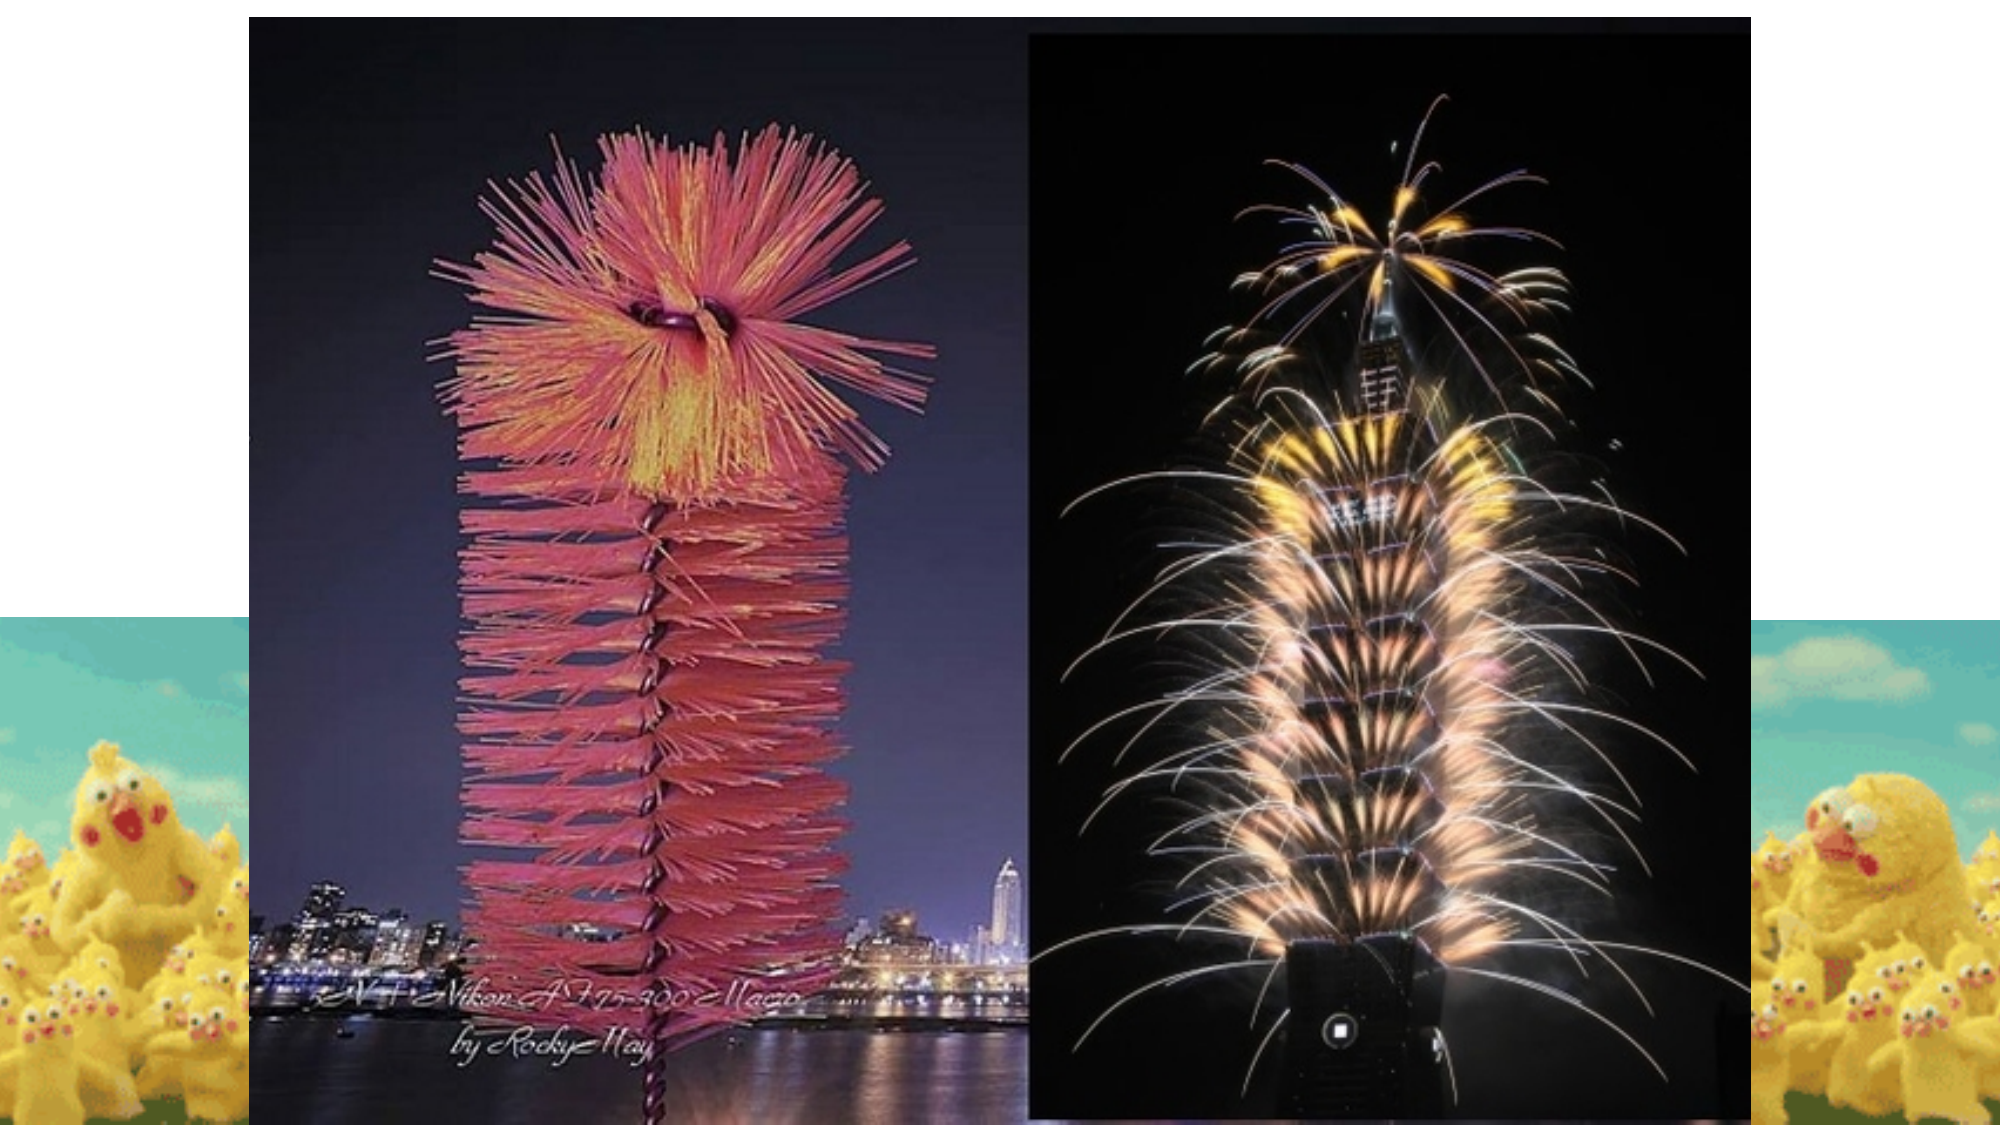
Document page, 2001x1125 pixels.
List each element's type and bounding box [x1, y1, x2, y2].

list [249, 17, 1751, 1125]
picture [0, 617, 249, 1125]
picture [1751, 620, 2000, 1125]
